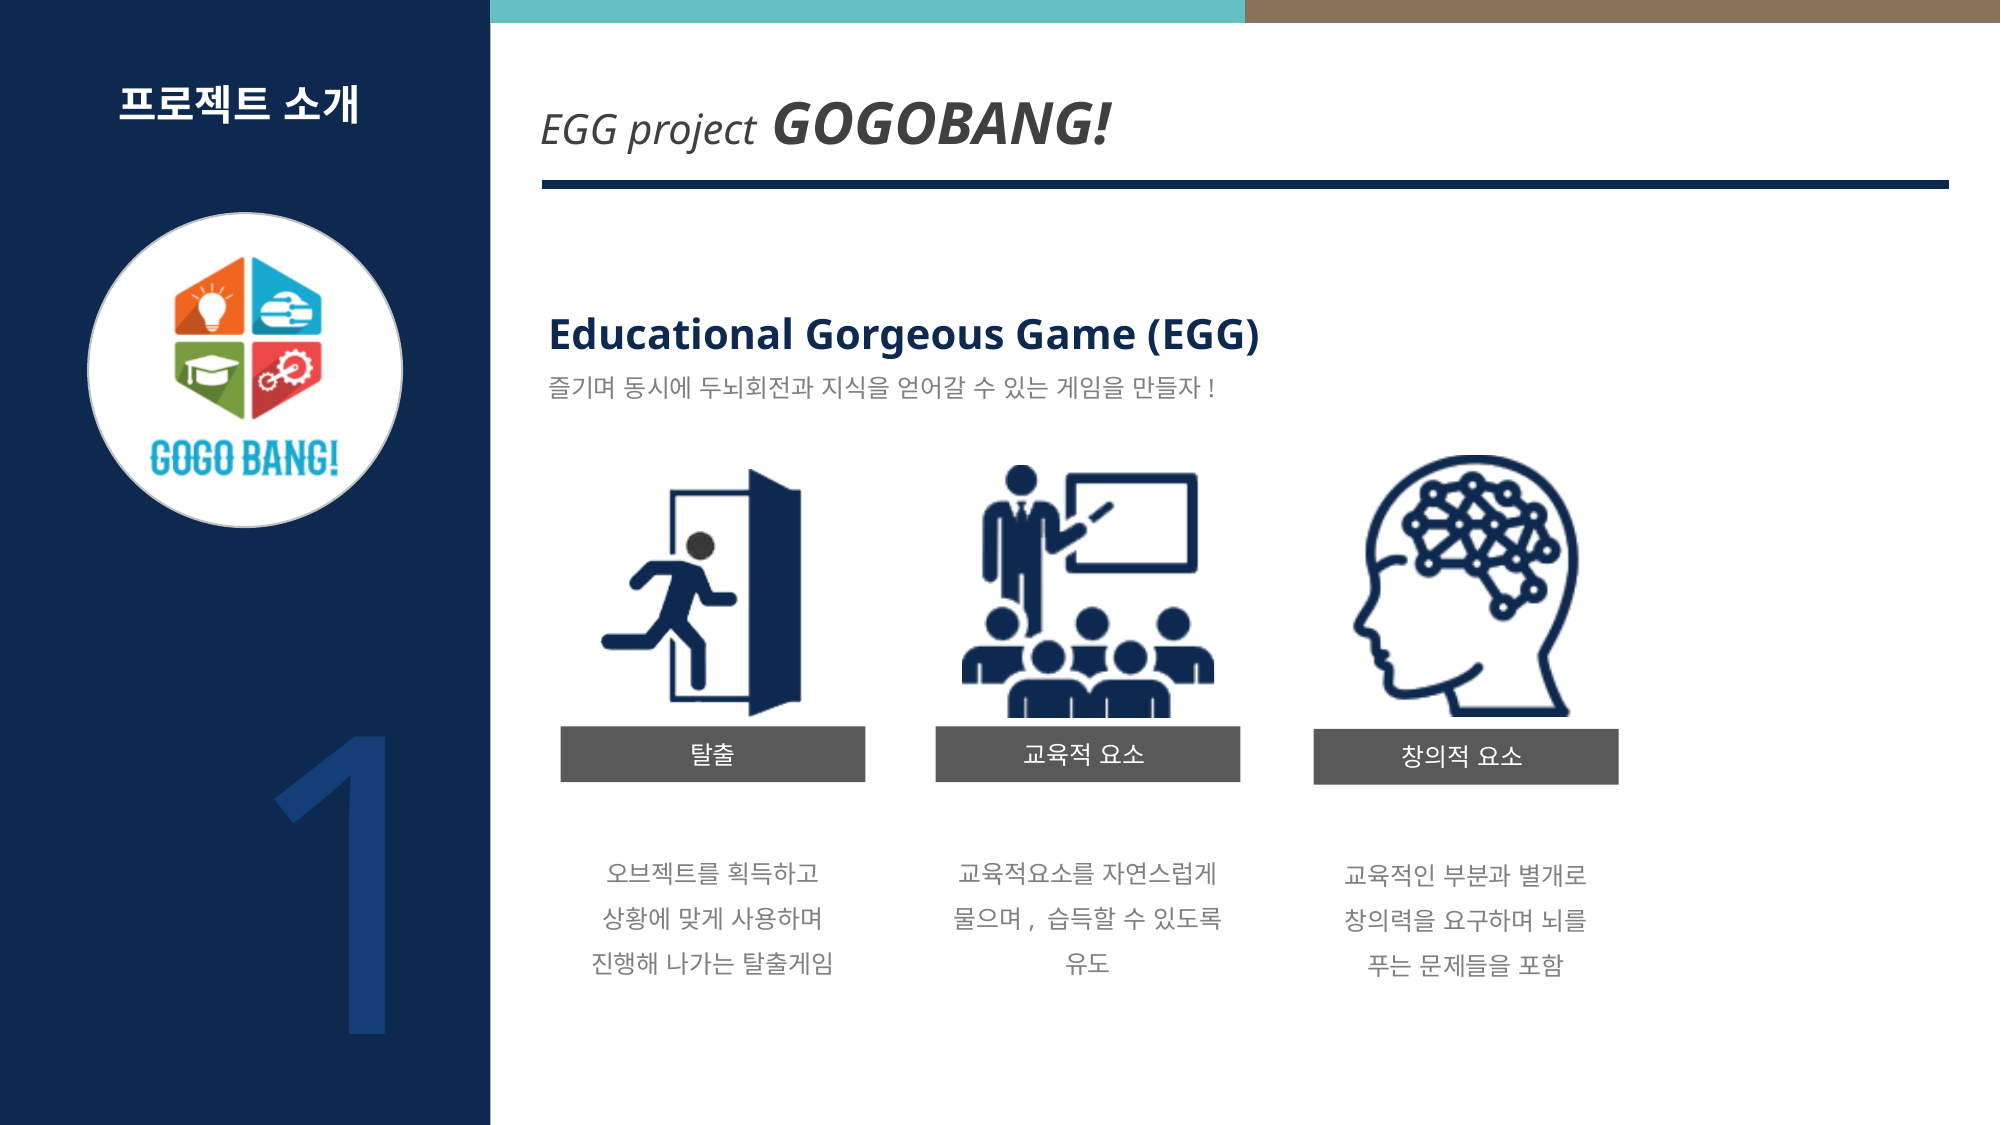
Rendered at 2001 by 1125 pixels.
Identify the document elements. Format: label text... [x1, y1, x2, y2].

picture [144, 251, 346, 481]
text_box EGG project GOGOBANG! [525, 43, 1425, 164]
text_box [1334, 455, 1598, 717]
text_box 교육적요소를 자연스럽게 물으며, 습득할 수 있도록 유도 [935, 836, 1241, 986]
text_box 교육적 요소 [935, 725, 1241, 783]
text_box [490, 0, 2000, 23]
text_box 탈출 [560, 725, 866, 783]
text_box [600, 469, 802, 719]
text_box 프로젝트 소개 [0, 46, 479, 136]
text_box 1 [0, 0, 491, 1125]
text_box [87, 212, 404, 529]
text_box 창의적 요소 [1313, 728, 1620, 786]
text_box 교육적인 부분과 별개로 창의력을 요구하며 뇌를 푸는 문제들을 포함 [1313, 838, 1619, 988]
text_box Educational Gorgeous Game (EGG) 즐기며 동시에 두뇌회전과 지식을 얻어갈 수 있는 게임을 만들자! [533, 275, 1875, 411]
text_box 오브젝트를 획득하고 상황에 맞게 사용하며 진행해 나가는 탈출게임 [560, 836, 866, 986]
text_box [962, 465, 1215, 719]
